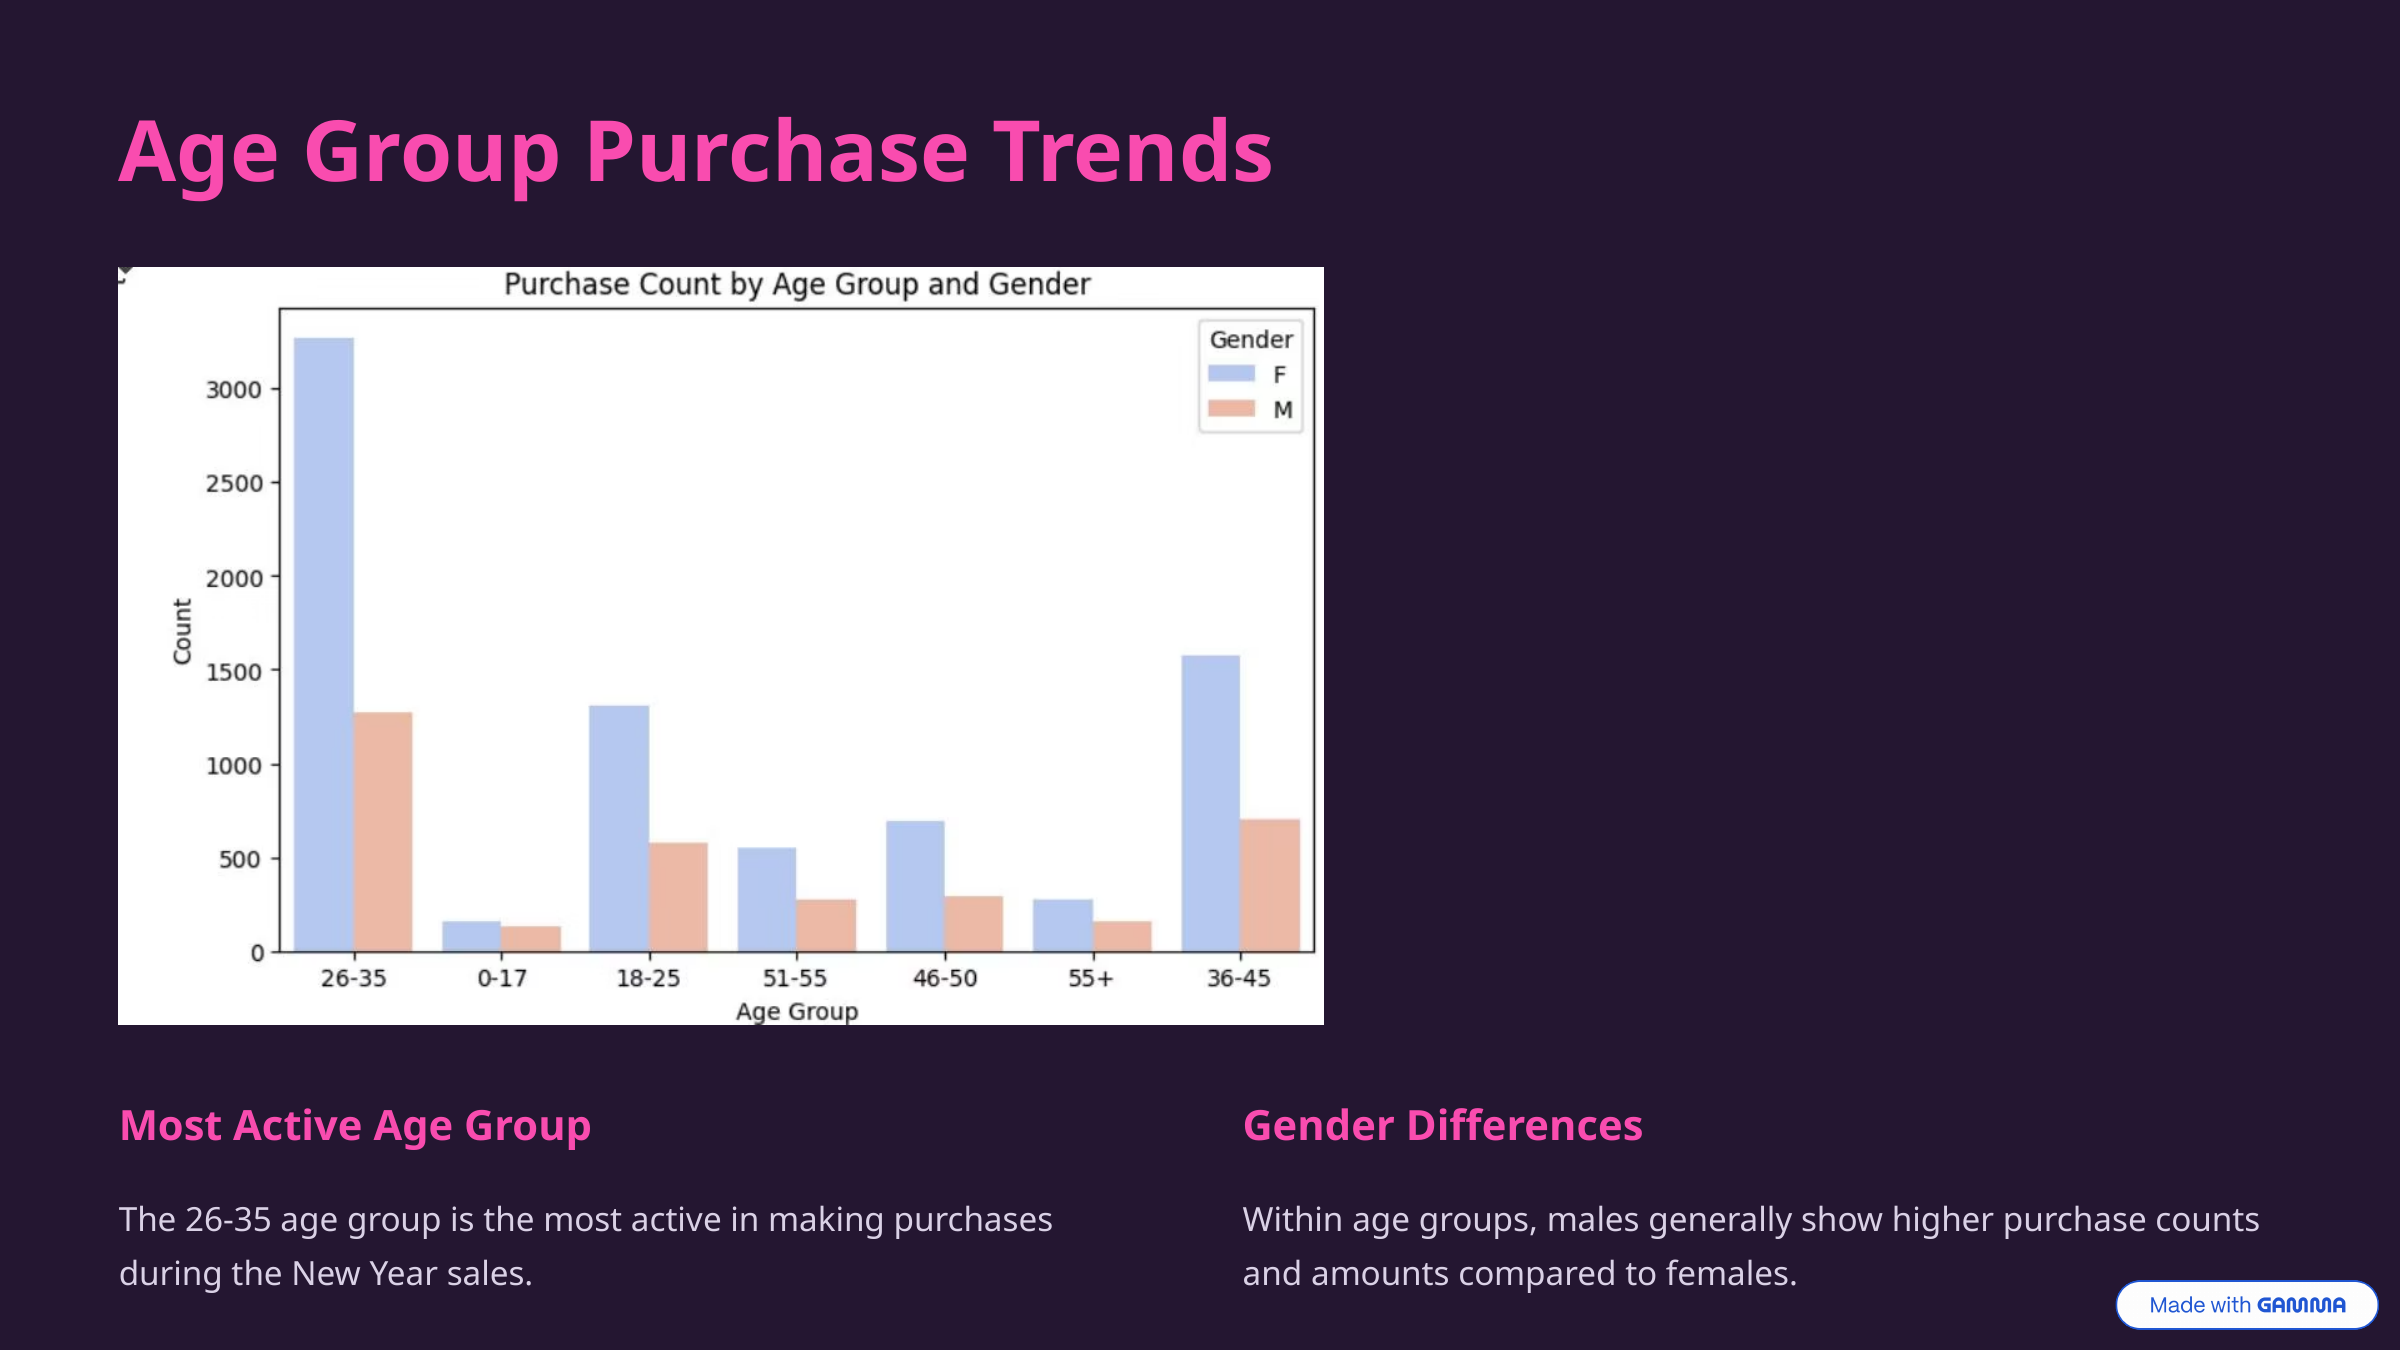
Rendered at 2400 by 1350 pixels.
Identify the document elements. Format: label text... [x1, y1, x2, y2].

text_box Age Group Purchase Trends [118, 93, 1180, 200]
text_box Gender Differences [1242, 1096, 1667, 1150]
text_box The 26-35 age group is the most active in making purchases during the New Year sales. [118, 1183, 1159, 1293]
text_box Most Active Age Group [118, 1096, 565, 1150]
picture [118, 267, 1324, 1025]
picture [2106, 1271, 2389, 1339]
text_box Within age groups, males generally show higher purchase counts and amounts compared to females. [1242, 1183, 2283, 1293]
